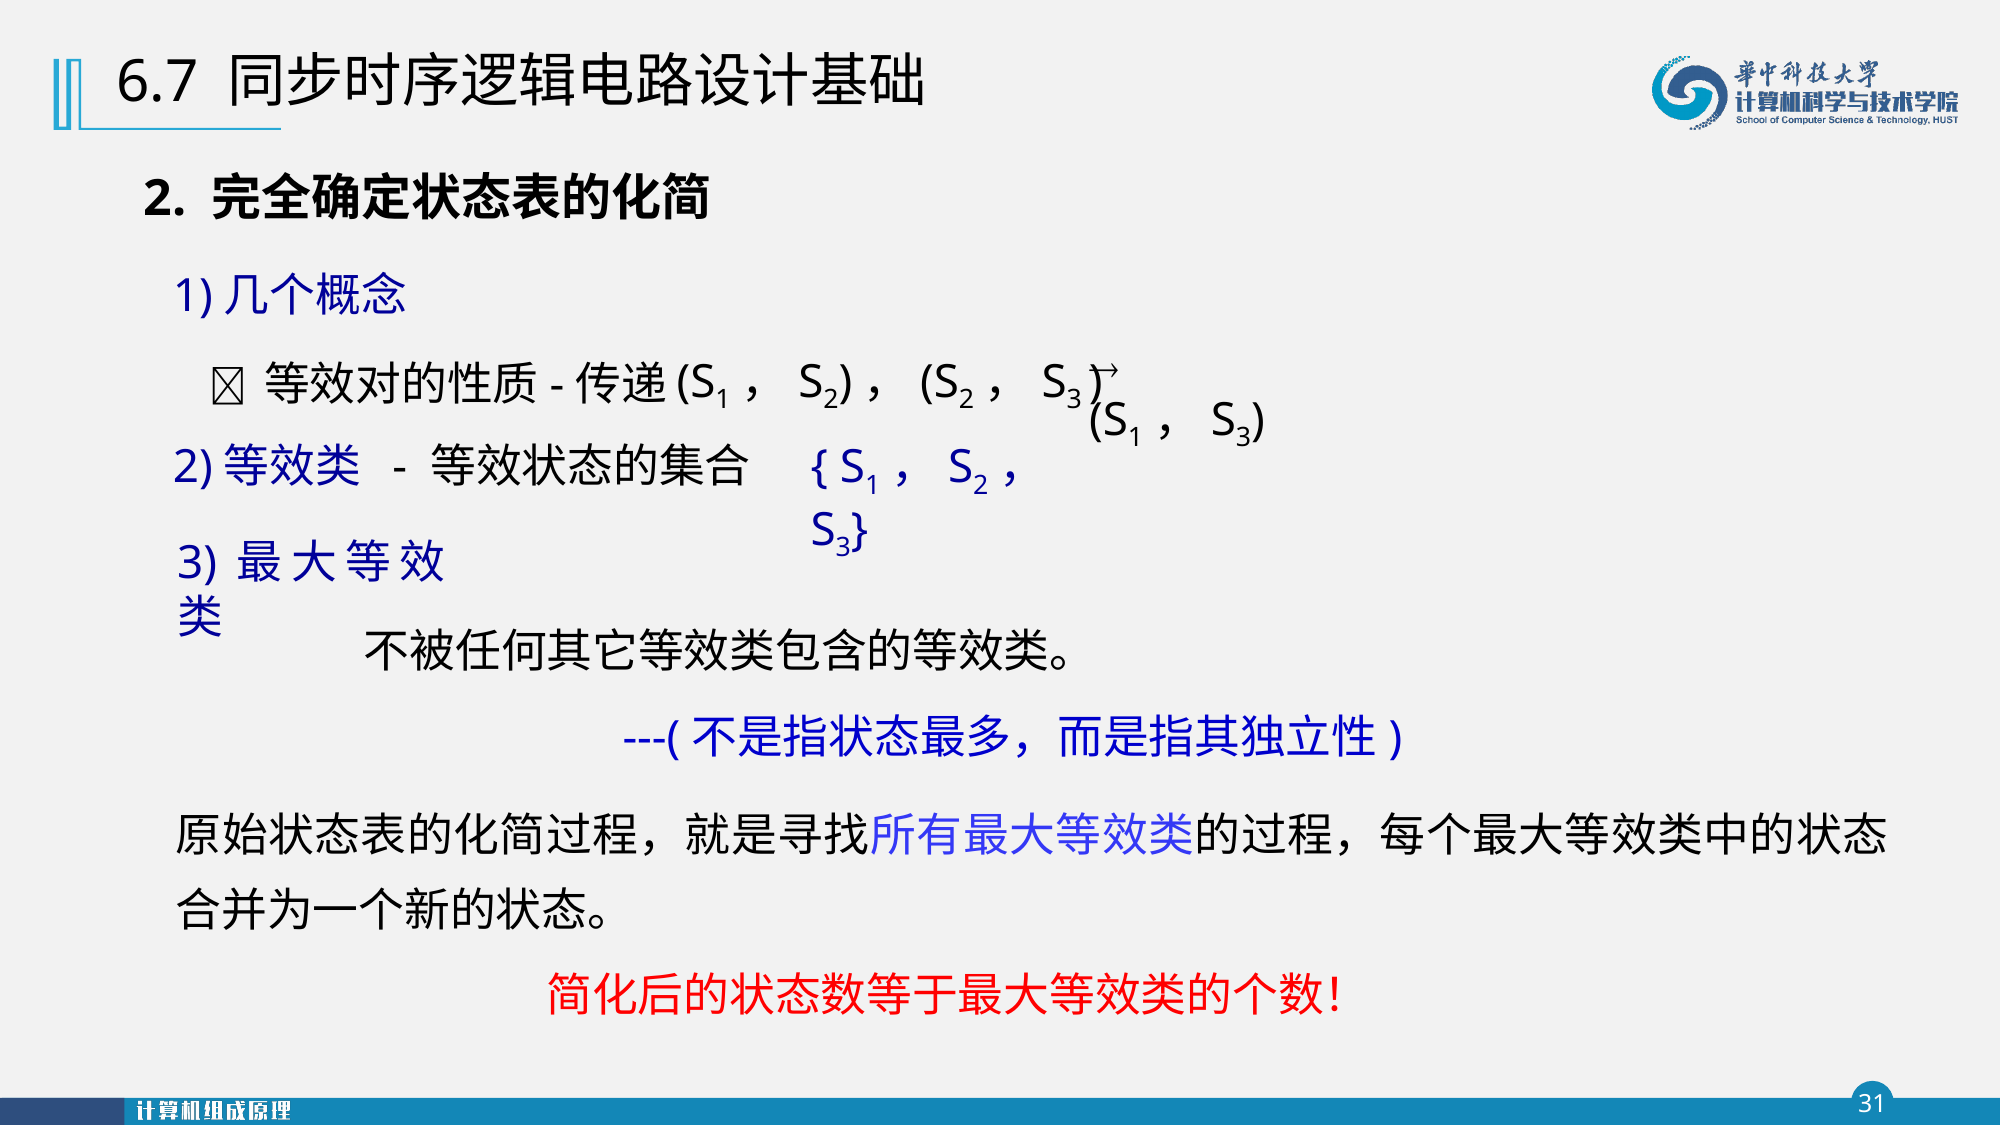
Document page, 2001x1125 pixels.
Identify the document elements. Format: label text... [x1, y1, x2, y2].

picture [1652, 56, 1678, 81]
text_box  (S1，S3) [1074, 336, 1308, 415]
text_box 简化后的状态数等于最大等效类的个数！ [531, 958, 1506, 1029]
text_box 6.7 同步时序逻辑电路设计基础 [101, 31, 1306, 134]
text_box 不被任何其它等效类包含的等效类。 [348, 594, 1222, 684]
text_box 2. 完全确定状态表的化简 [128, 157, 972, 233]
text_box ---(不是指状态最多，而是指其独立性) [607, 681, 1728, 771]
text_box { S1，S2，S3} [795, 429, 1082, 570]
picture [1652, 56, 1958, 130]
text_box 2)等效类 - 等效状态的集合 [158, 429, 785, 500]
text_box 原始状态表的化简过程，就是寻找所有最大等效类的过程，每个最大等效类中的状态合并为一个新的状态。 [160, 779, 1904, 943]
text_box 1)几个概念 [158, 258, 686, 328]
text_box (S1，S2)，(S2，S3 ) [661, 344, 1127, 422]
text_box  等效对的性质-传递 [194, 347, 704, 429]
text_box 3)最大等效类 [162, 525, 461, 595]
